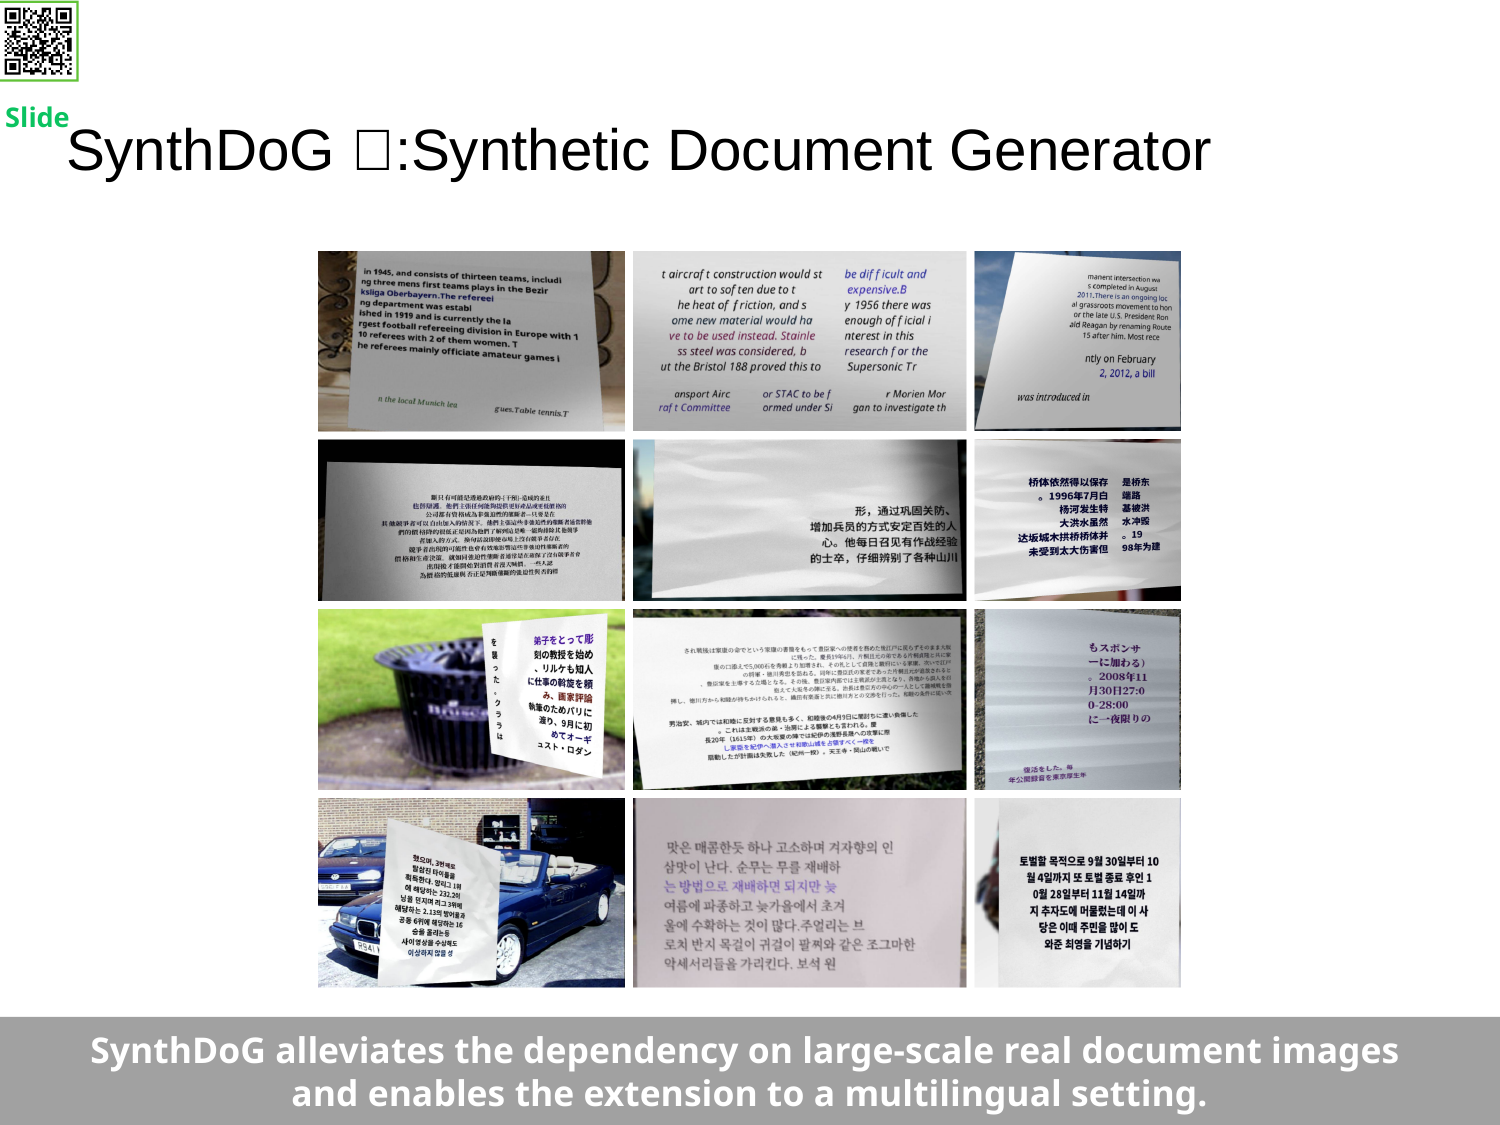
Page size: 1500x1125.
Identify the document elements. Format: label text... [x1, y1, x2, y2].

picture [315, 247, 1185, 993]
text_box SynthDoG alleviates the dependency on large-scale real document images and enables the extension to a multilingual setting. [0, 1016, 1500, 1125]
text_box Slide [0, 69, 100, 149]
picture [0, 0, 80, 83]
title SynthDoG 🐶:Synthetic Document Generator [51, 97, 1449, 223]
